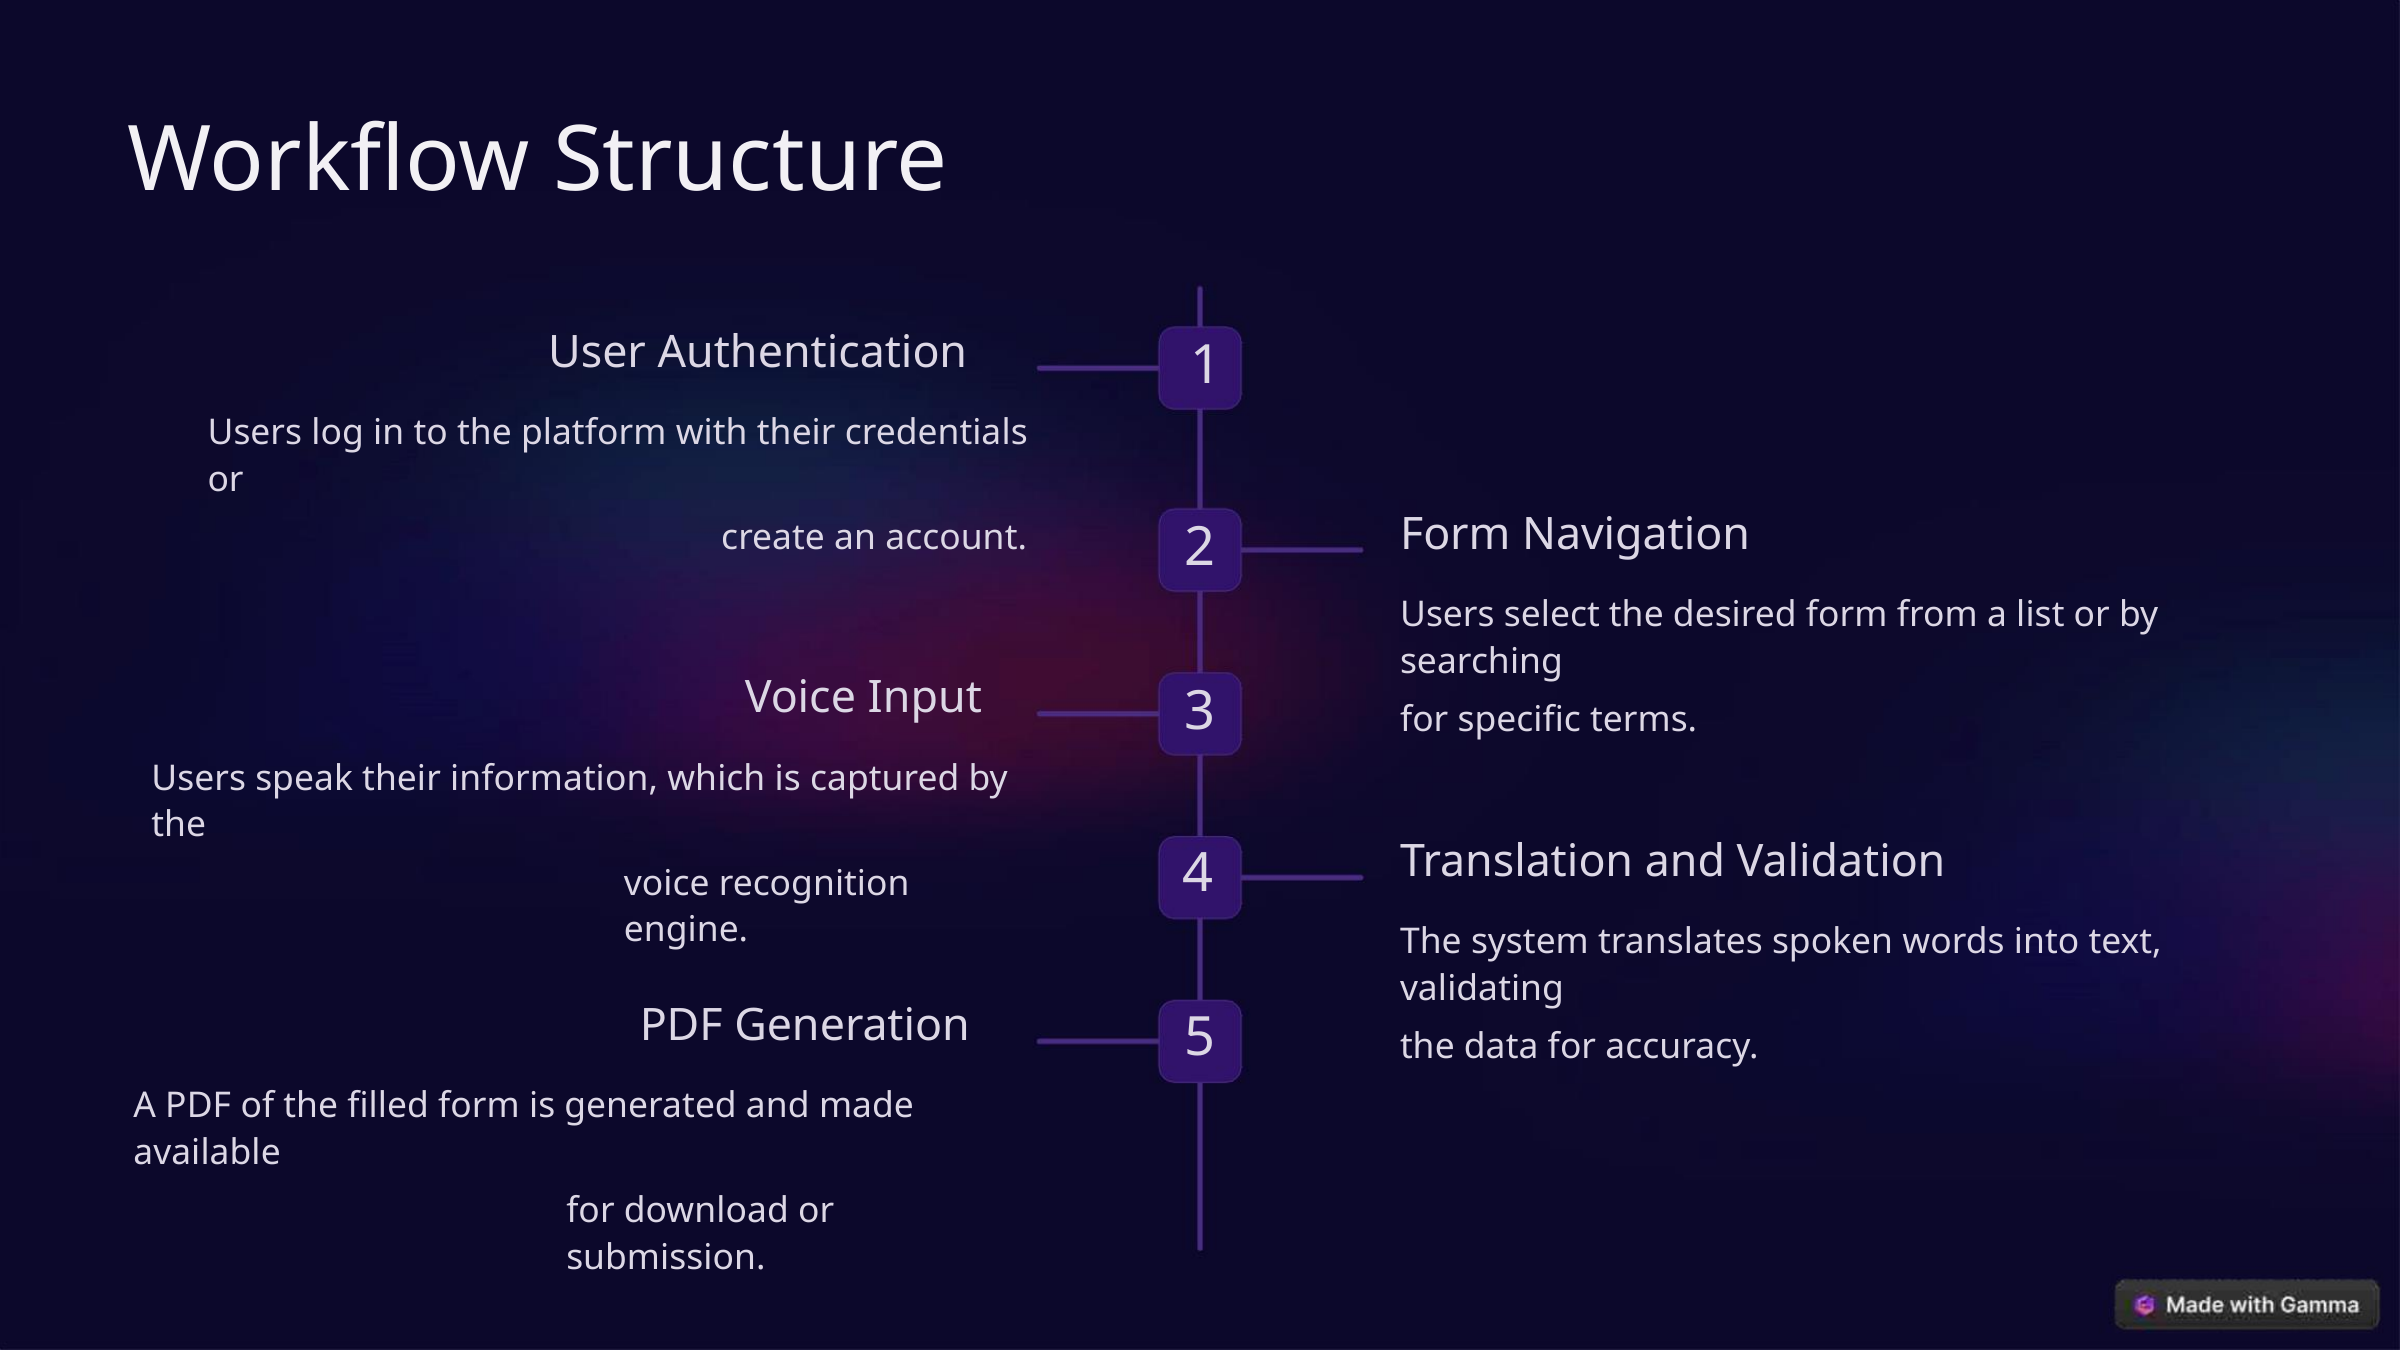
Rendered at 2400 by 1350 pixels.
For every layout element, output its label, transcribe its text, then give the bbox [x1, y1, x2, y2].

text_box [0, 0, 2400, 1350]
text_box 1 [1190, 336, 1235, 395]
text_box Workflow Structure [127, 110, 1046, 209]
text_box Voice Input [744, 673, 1028, 722]
text_box Users select the desired form from a list or by searching for specific terms. [1400, 587, 2290, 739]
text_box The system translates spoken words into text, validating the data for accuracy. [1400, 914, 2293, 1066]
text_box Translation and Validation [1399, 837, 2013, 886]
text_box A PDF of the filled form is generated and made available for download or submission. [133, 1077, 1033, 1277]
text_box PDF Generation [639, 1000, 1027, 1050]
text_box 2 3 4 5 [1182, 518, 1243, 1067]
text_box User Authentication [548, 328, 1026, 377]
text_box Users speak their information, which is captured by the voice recognition engine. [151, 750, 1033, 949]
text_box Users log in to the platform with their credentials or create an account. [207, 405, 1033, 557]
text_box Form Navigation [1400, 509, 1804, 559]
